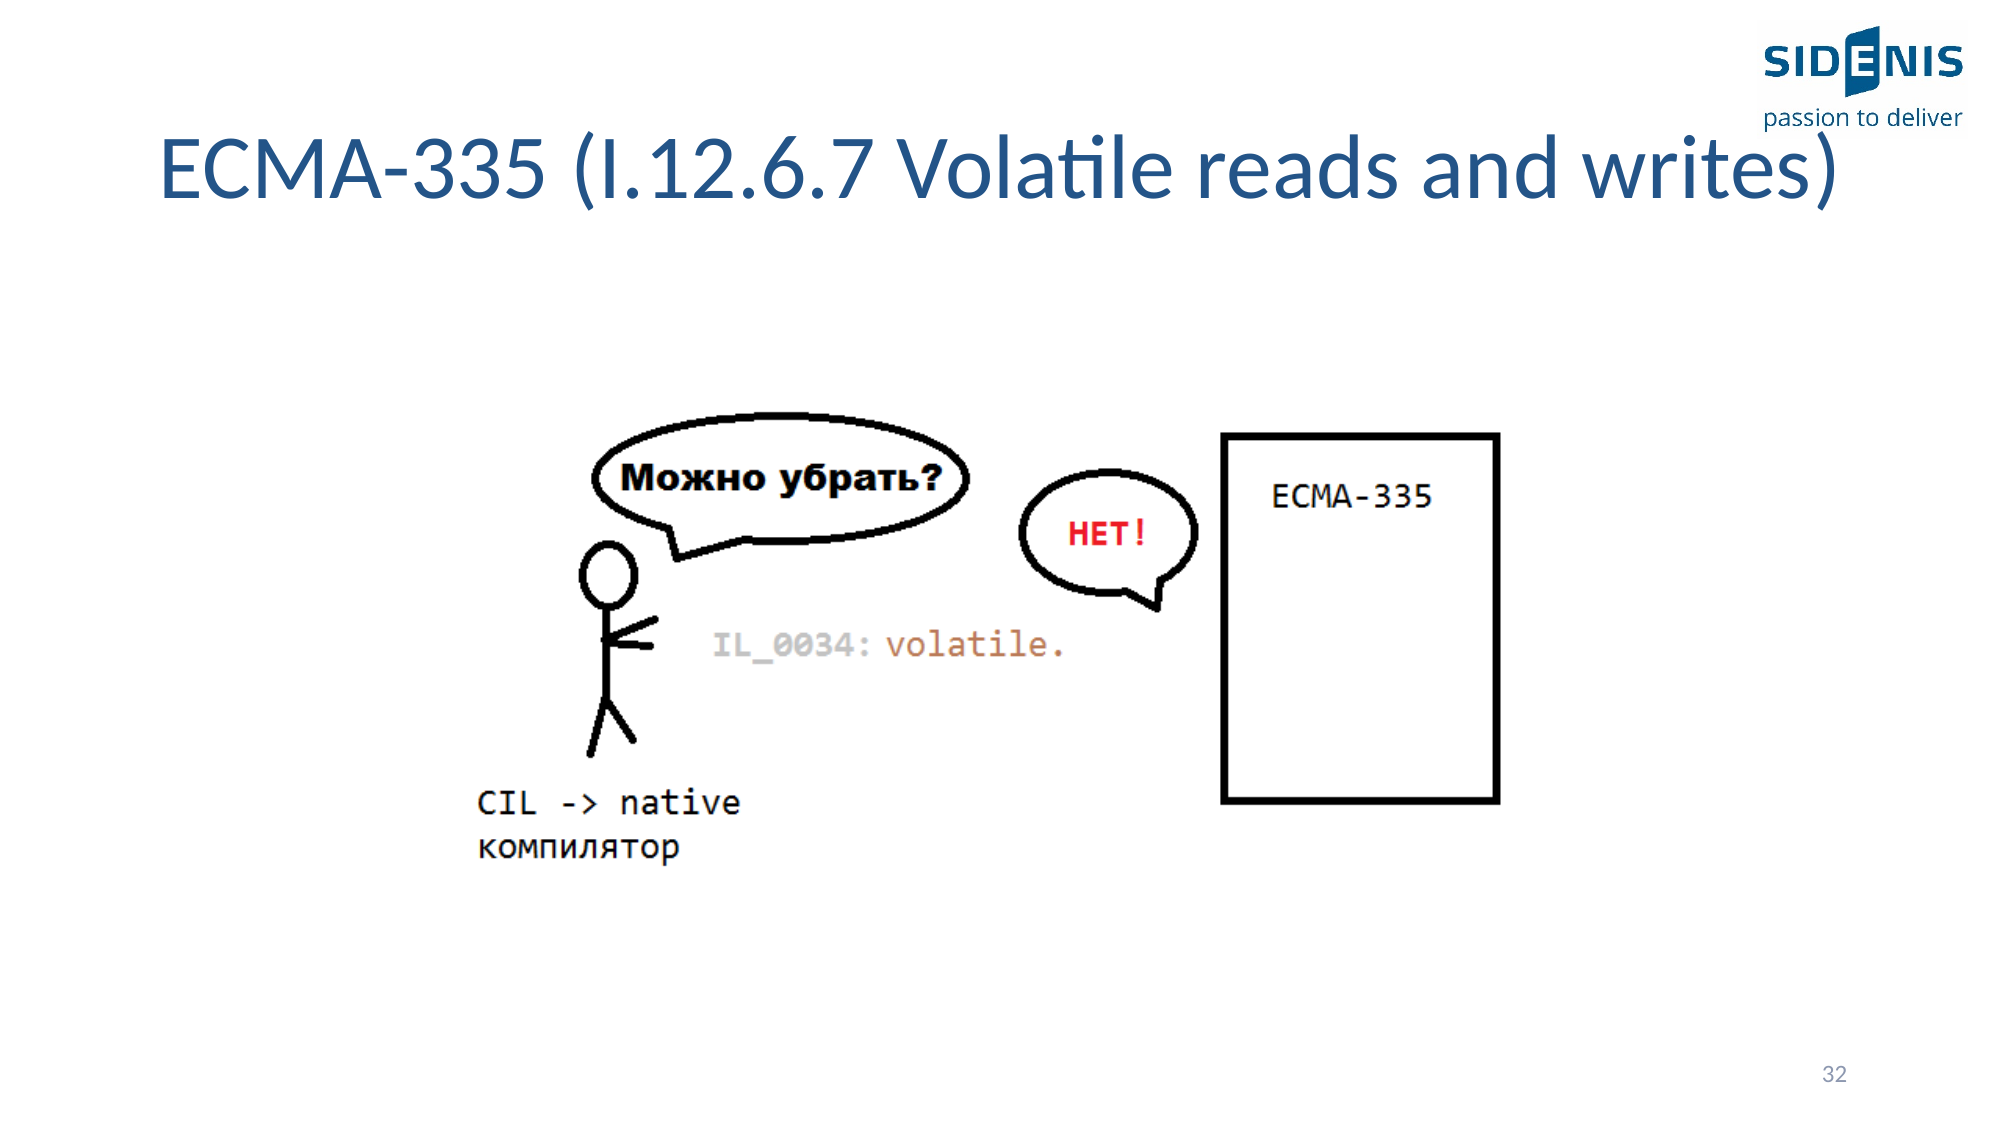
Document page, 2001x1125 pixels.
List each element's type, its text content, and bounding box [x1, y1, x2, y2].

slide_number 32 [1412, 1042, 1863, 1103]
title ECMA-335 (I.12.6.7 Volatile reads and writes) [137, 59, 1863, 278]
picture [1757, 20, 1968, 139]
picture [457, 403, 1543, 910]
